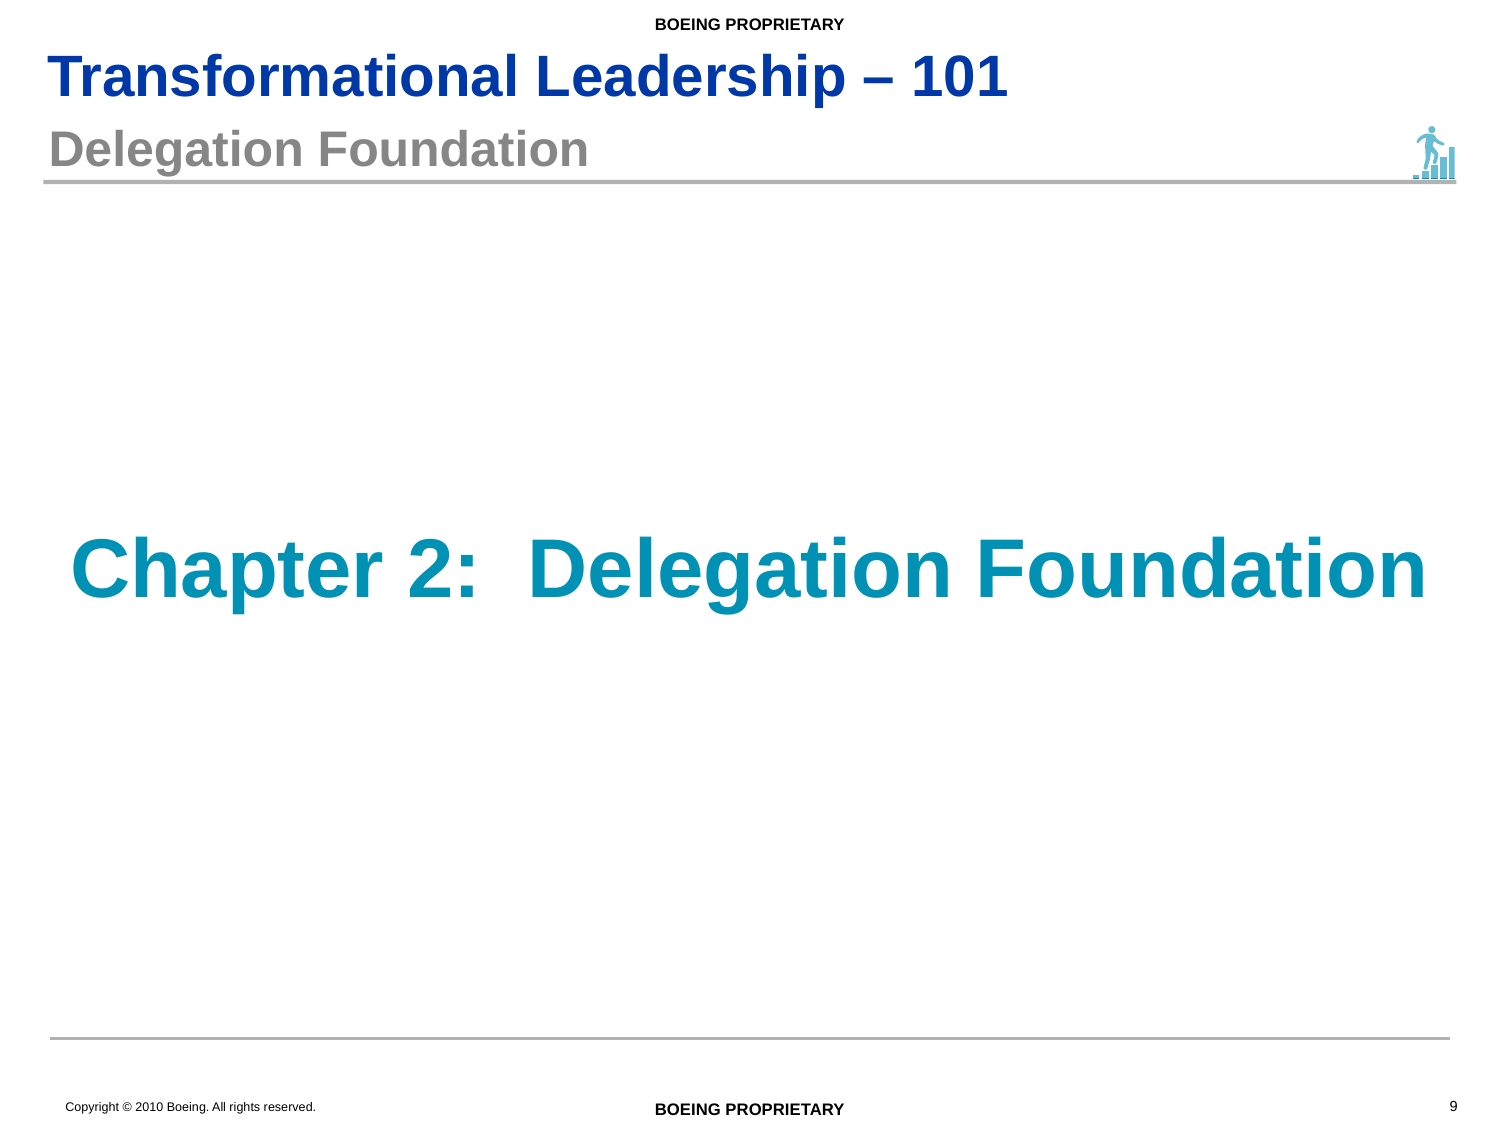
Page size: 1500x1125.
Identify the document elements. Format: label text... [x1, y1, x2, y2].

title Delegation Foundation [0, 105, 1500, 180]
slide_number 9 [1048, 1087, 1459, 1124]
text_box Chapter 2: Delegation Foundation [0, 520, 1500, 608]
